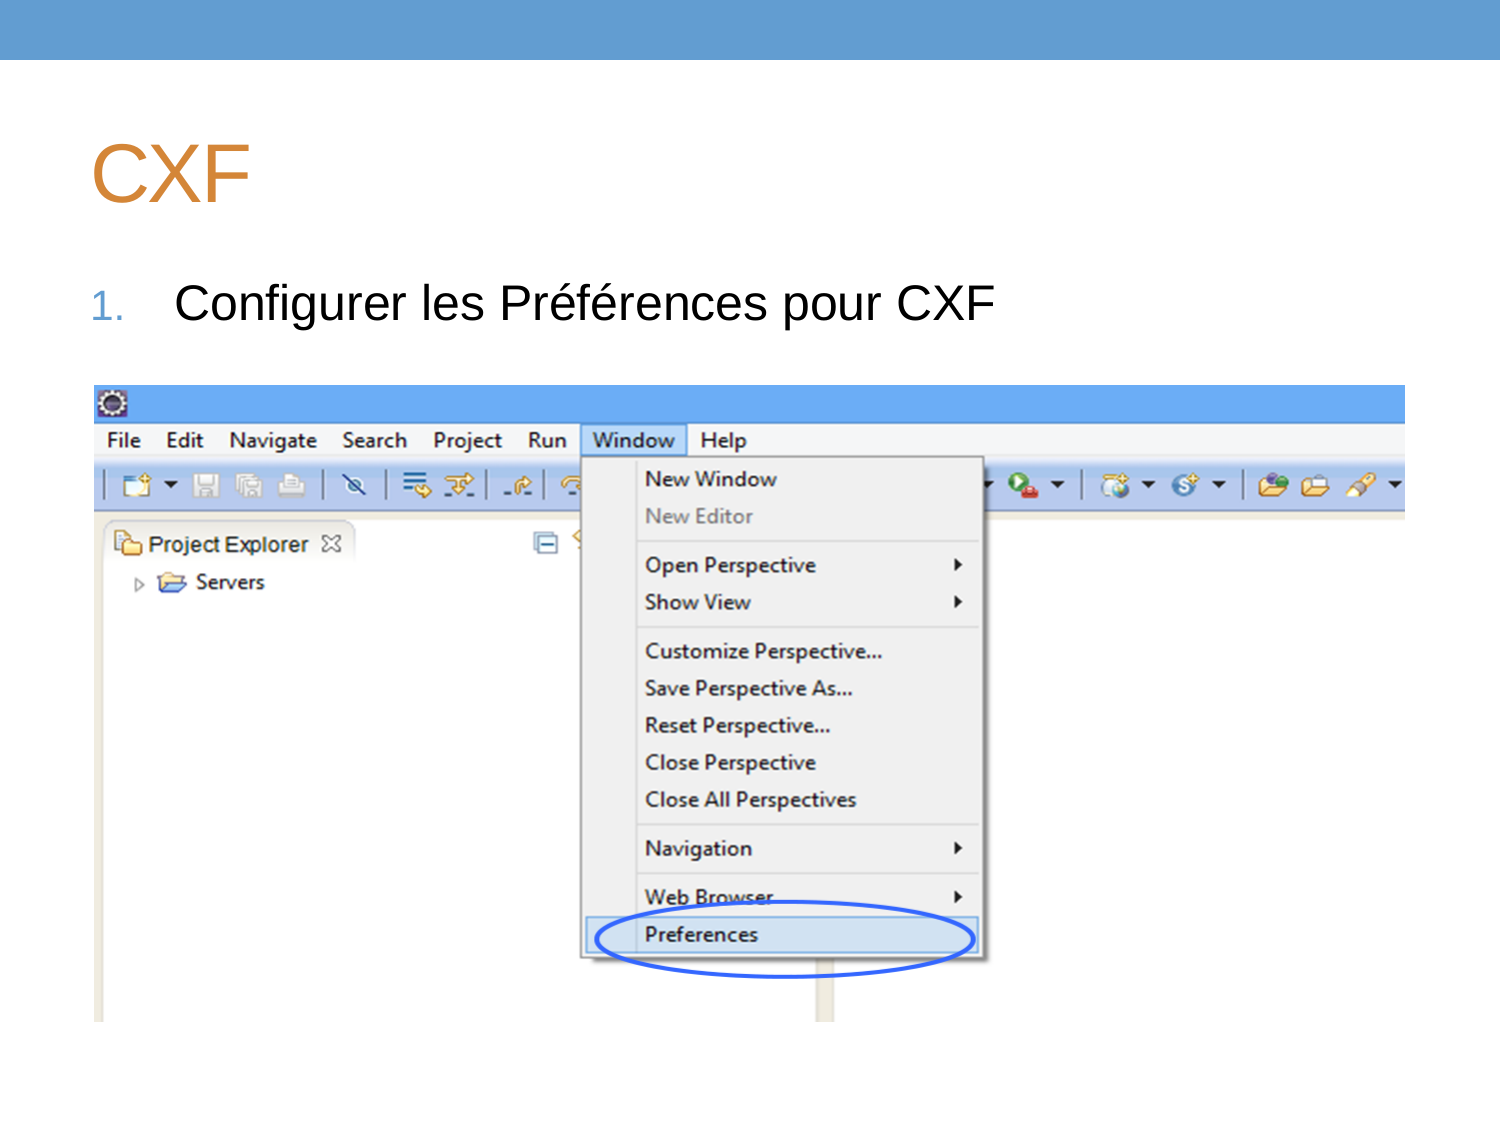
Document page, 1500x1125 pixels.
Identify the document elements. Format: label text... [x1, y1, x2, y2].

list Configurer les Préférences pour CXF [75, 262, 1425, 1063]
title CXF [75, 87, 1425, 250]
picture [94, 385, 1406, 1022]
